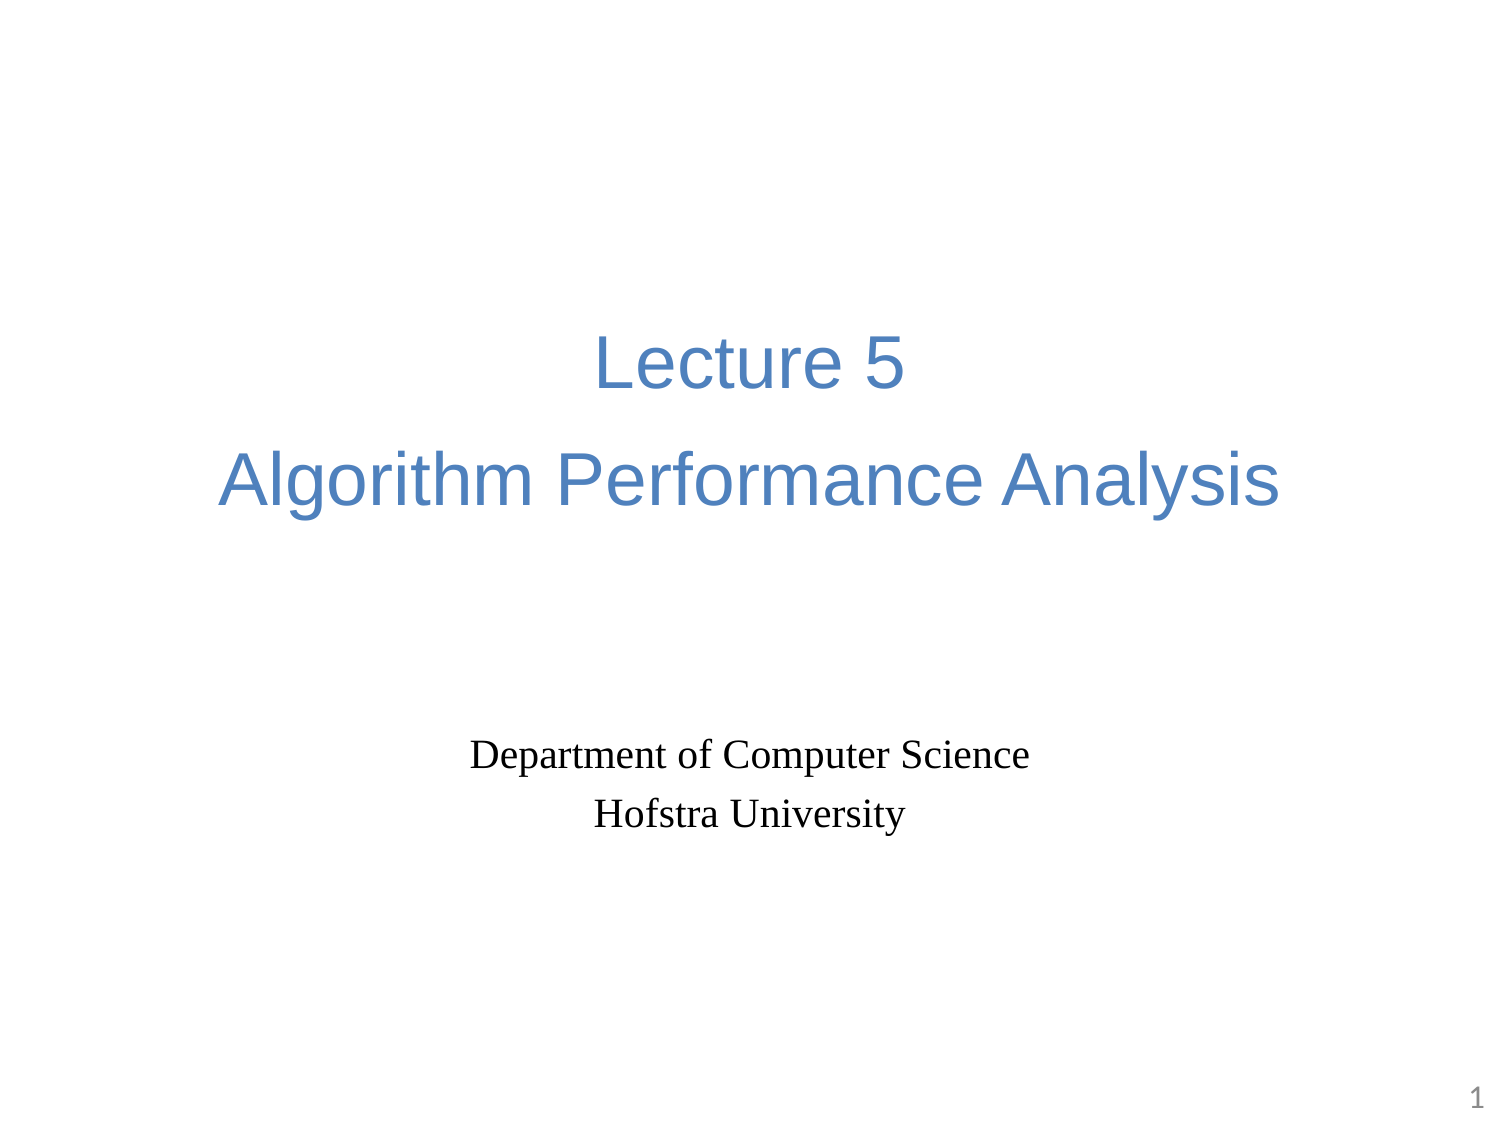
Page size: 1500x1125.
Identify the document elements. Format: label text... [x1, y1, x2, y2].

text_box 1 [1149, 1065, 1500, 1125]
subtitle Department of Computer Science Hofstra University [225, 637, 1275, 925]
title Lecture 5 Algorithm Performance Analysis [97, 188, 1403, 619]
